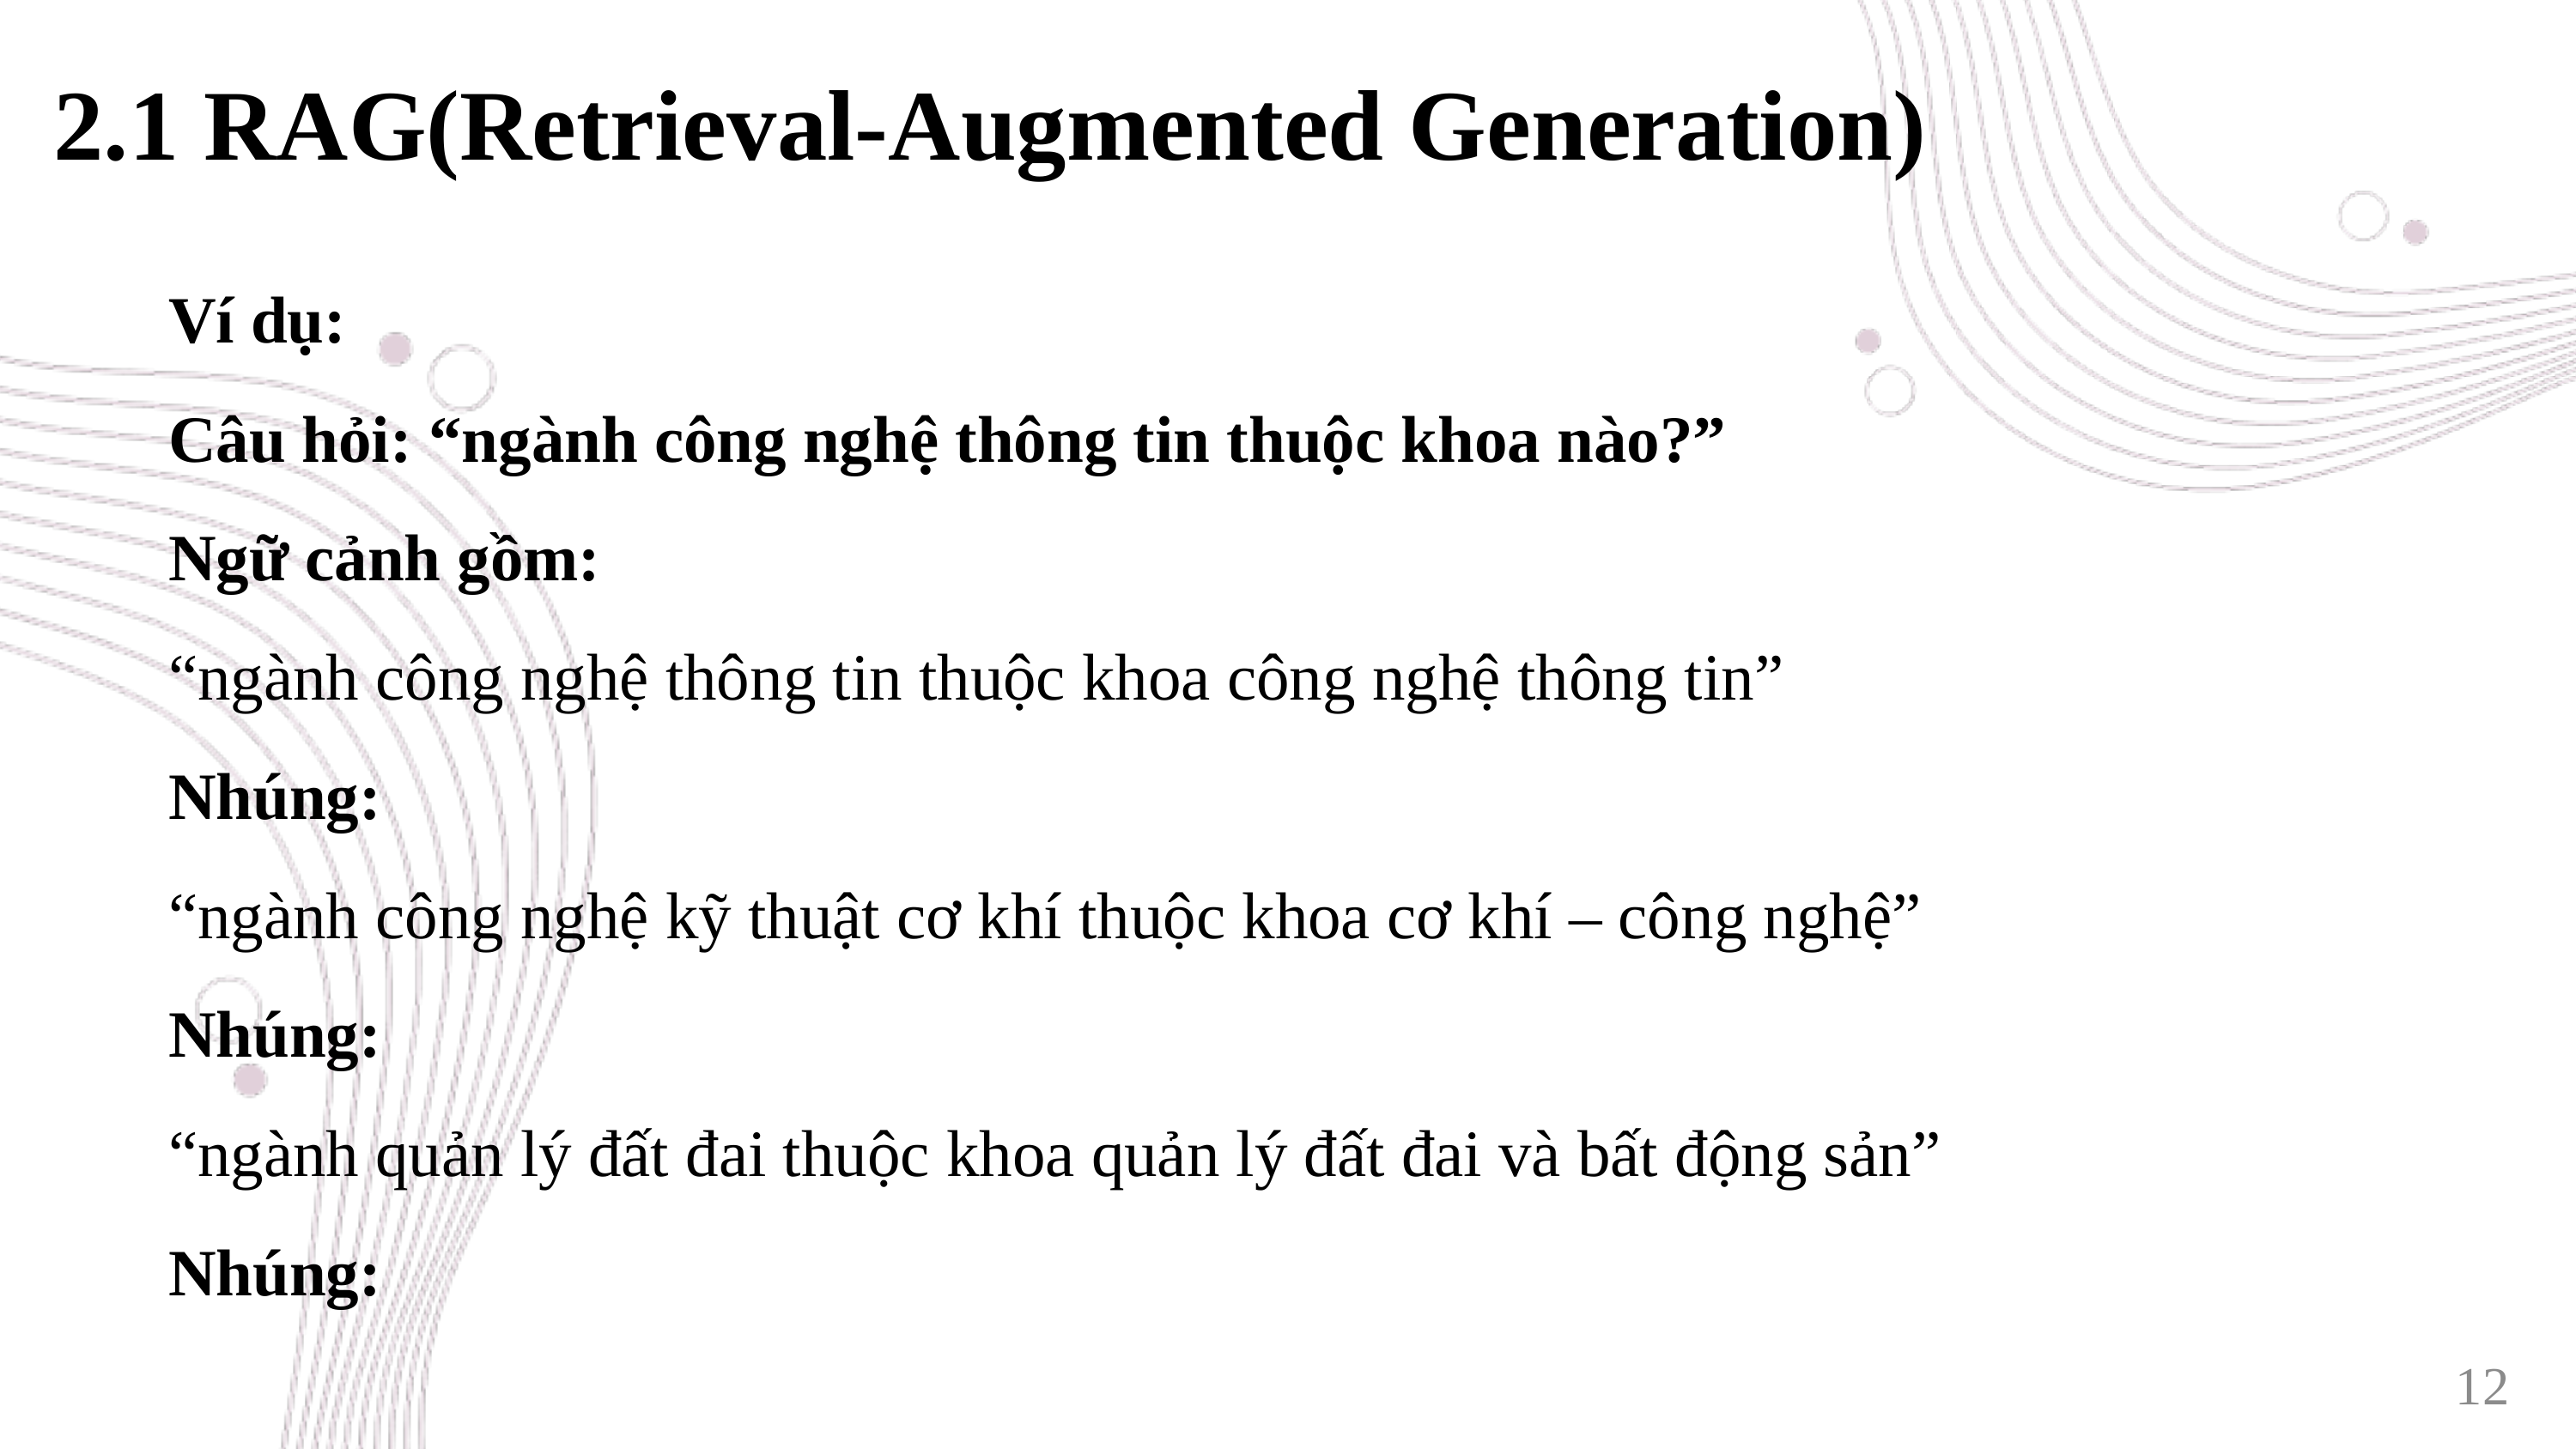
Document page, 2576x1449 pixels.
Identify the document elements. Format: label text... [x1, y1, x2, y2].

picture [0, 230, 619, 1449]
text_box 2.1 RAG(Retrieval-Augmented Generation) [53, 0, 1969, 180]
slide_number 12 [2221, 1357, 2523, 1410]
text_box [621, 370, 1610, 471]
picture [1779, 0, 2576, 704]
